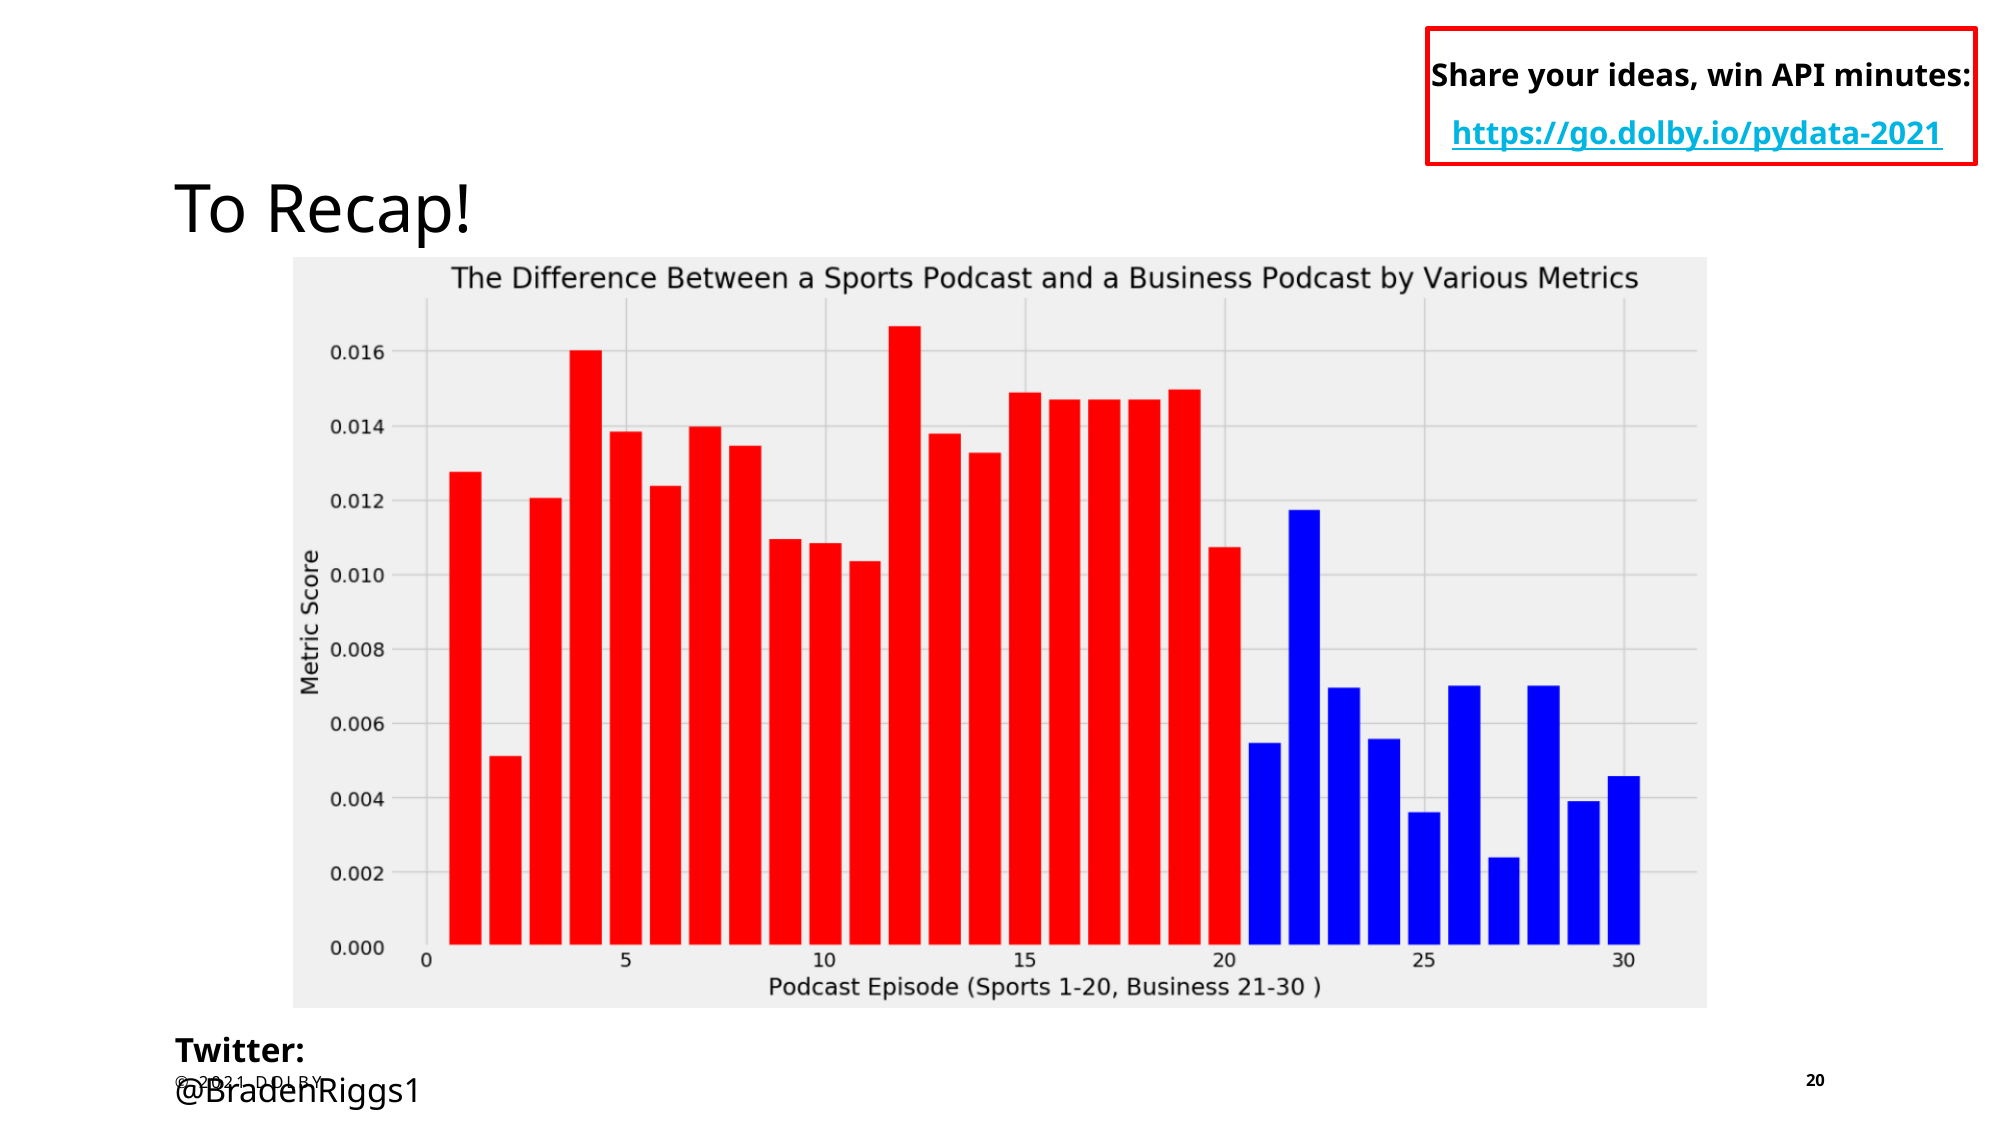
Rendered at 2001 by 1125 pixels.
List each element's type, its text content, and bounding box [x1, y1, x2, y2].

footer © 2021 DOLBY [174, 1037, 663, 1125]
slide_number 20 [1737, 1037, 1826, 1125]
picture [293, 257, 1707, 1008]
title To Recap! [174, 174, 1338, 275]
text_box Share your ideas, win API minutes: https://go.dolby.io/pydata-2021 [1427, 28, 1976, 164]
text_box Twitter: @BradenRiggs1 [174, 1028, 564, 1067]
